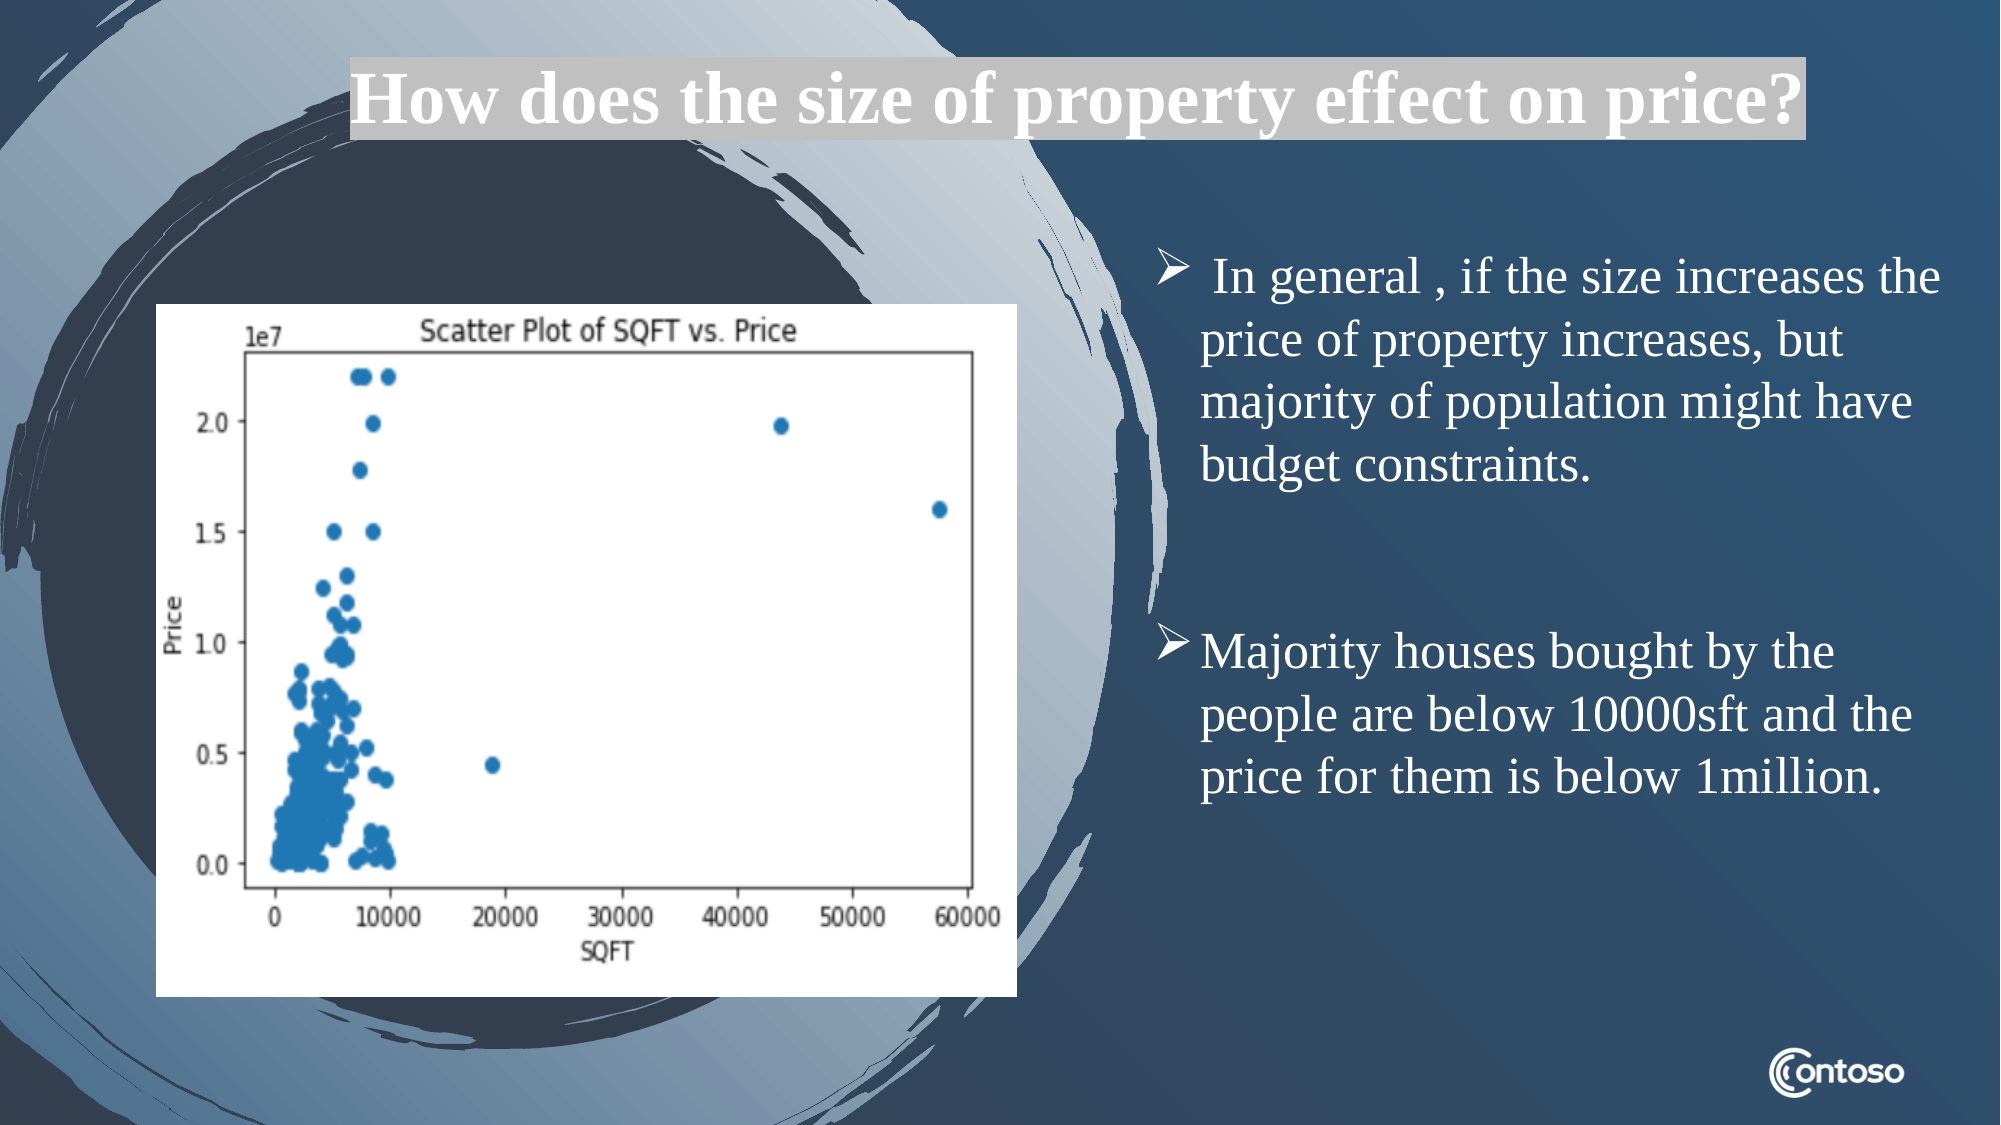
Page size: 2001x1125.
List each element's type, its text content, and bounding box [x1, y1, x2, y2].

text_box In general , if the size increases the price of property increases, but majority of population might have budget constraints. Majority houses bought by the people are below 10000sft and the price for them is below 1million. [1138, 234, 1999, 874]
picture [1764, 1043, 1909, 1099]
text_box How does the size of property effect on price? [64, 0, 2000, 146]
picture [156, 304, 1017, 997]
